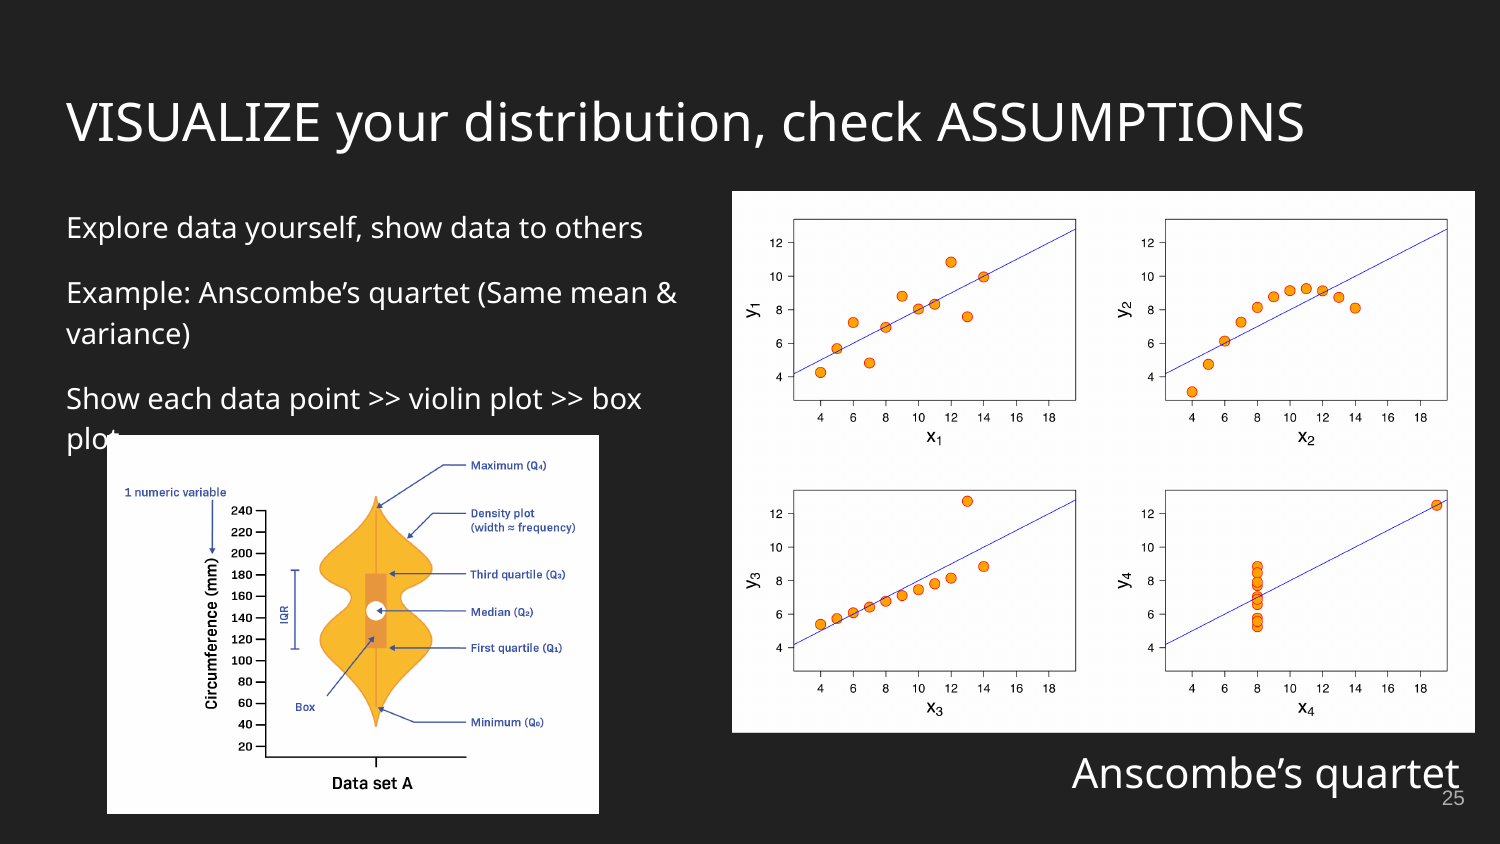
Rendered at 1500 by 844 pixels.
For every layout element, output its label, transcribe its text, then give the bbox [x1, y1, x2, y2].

slide_number ‹#› [1389, 764, 1480, 830]
picture [107, 434, 600, 814]
title VISUALIZE your distribution, check ASSUMPTIONS [51, 72, 1449, 167]
list Explore data yourself, show data to others Example: Anscombe’s quartet (Same mean & variance) Show each data point >> violin plot >> box plot [51, 189, 708, 750]
text_box Anscombe’s quartet [942, 740, 1475, 813]
picture [732, 191, 1476, 733]
